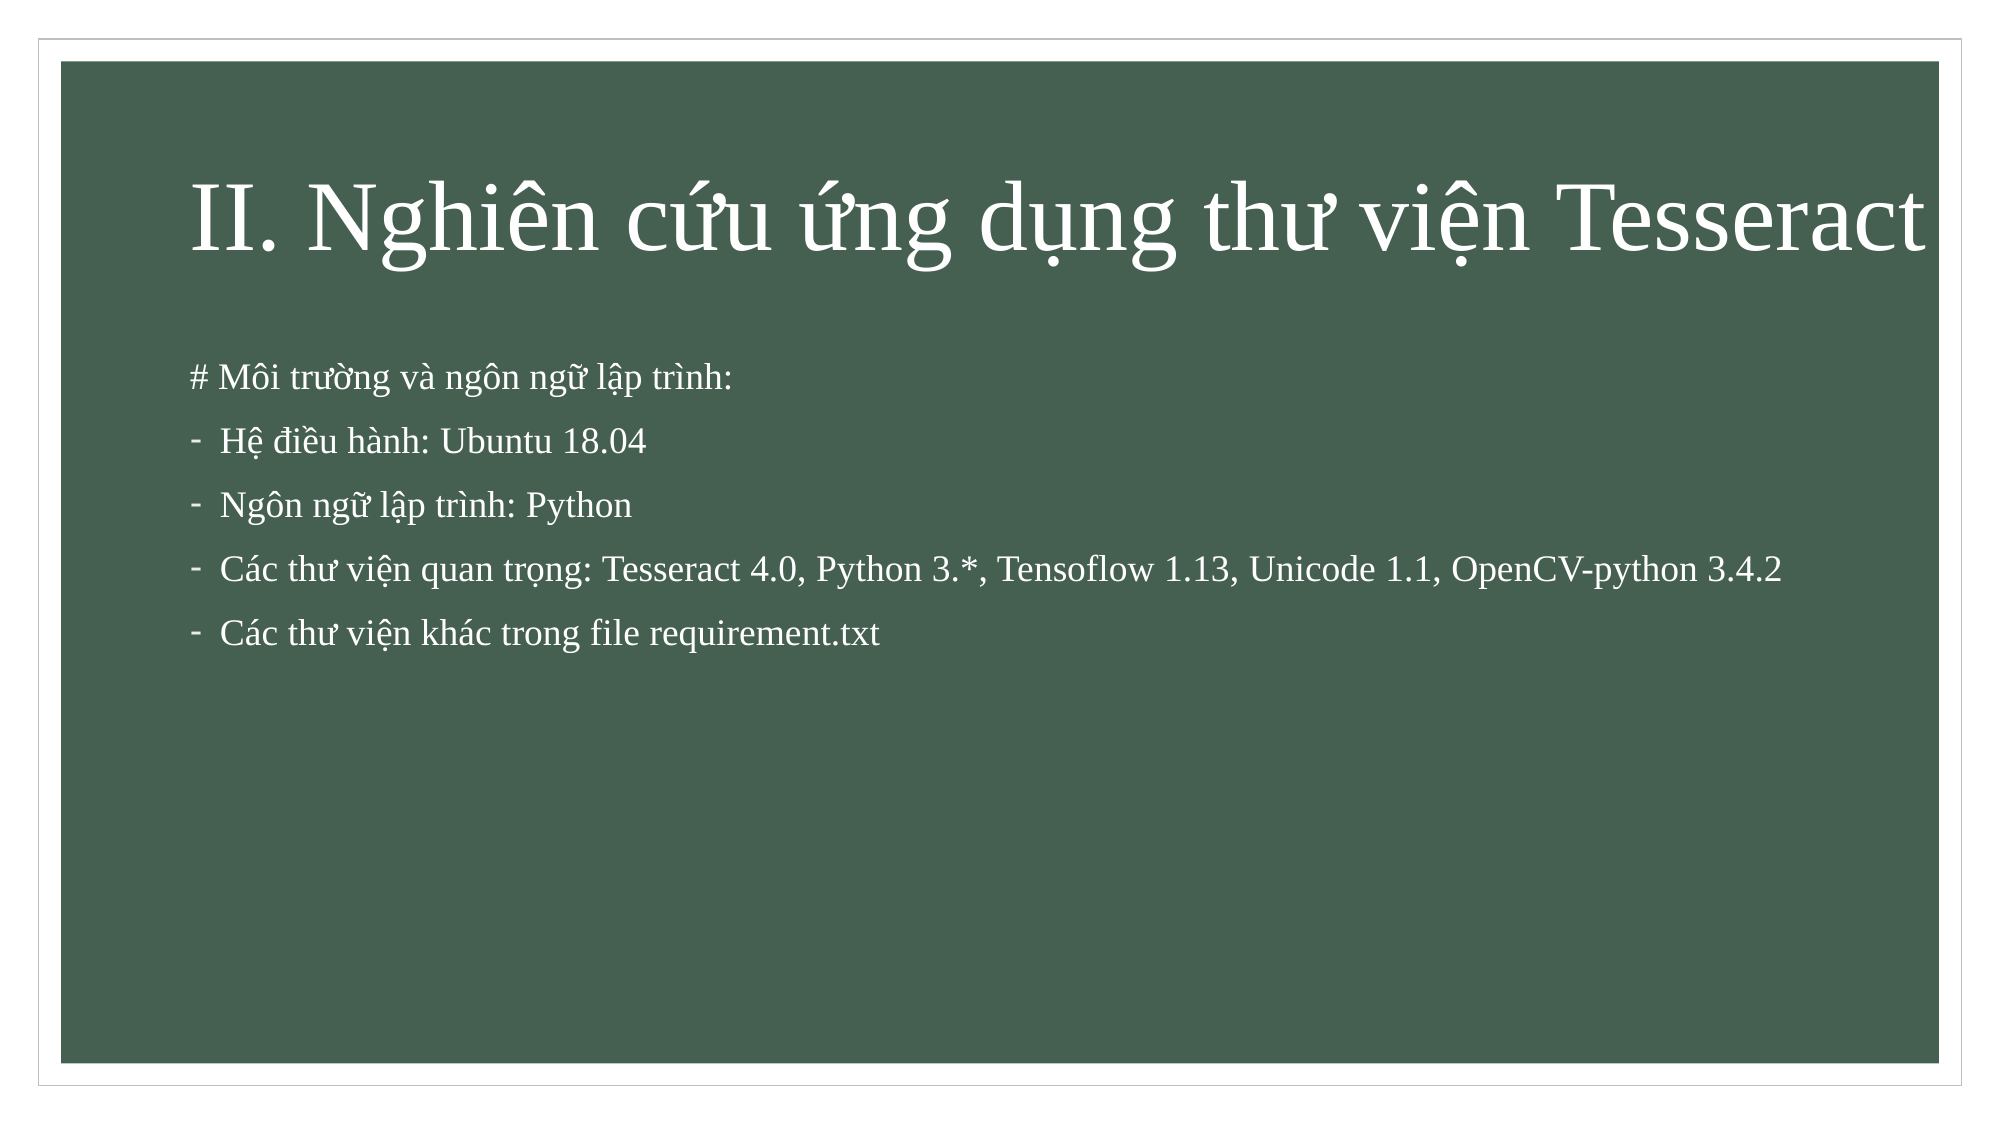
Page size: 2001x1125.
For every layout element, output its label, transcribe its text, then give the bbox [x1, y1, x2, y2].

list # Môi trường và ngôn ngữ lập trình: Hệ điều hành: Ubuntu 18.04 Ngôn ngữ lập trình: Python Các thư viện quan trọng: Tesseract 4.0, Python 3.*, Tensoflow 1.13, Unicode 1.1, OpenCV-python 3.4.2 Các thư viện khác trong file requirement.txt [174, 345, 1825, 990]
title II. Nghiên cứu ứng dụng thư viện Tesseract [174, 105, 1945, 331]
